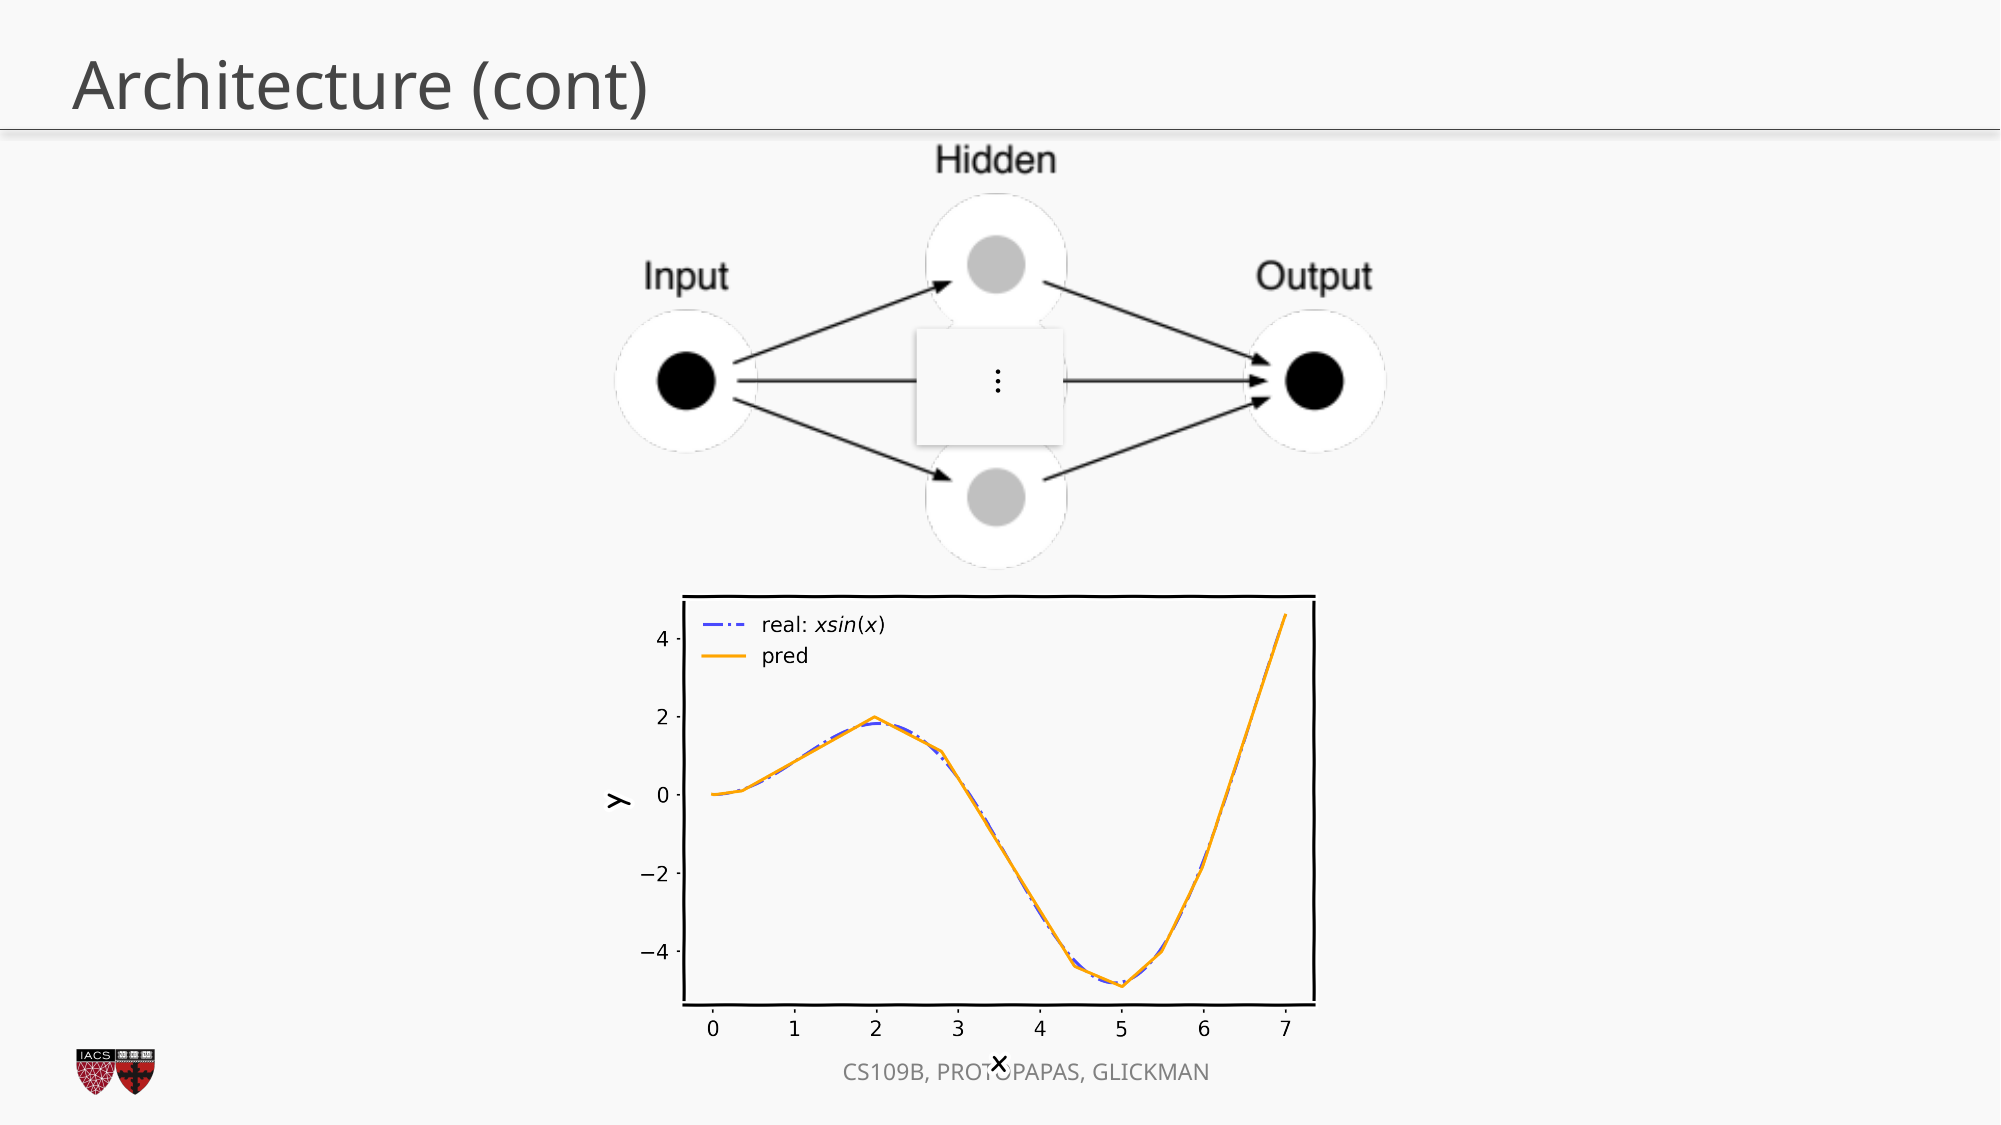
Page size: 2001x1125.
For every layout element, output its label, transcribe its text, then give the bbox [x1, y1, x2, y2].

title Architecture (cont) [57, 35, 477, 162]
picture [75, 1049, 155, 1095]
title Architecture (cont) [1522, 35, 1943, 162]
picture [482, 0, 1518, 1125]
